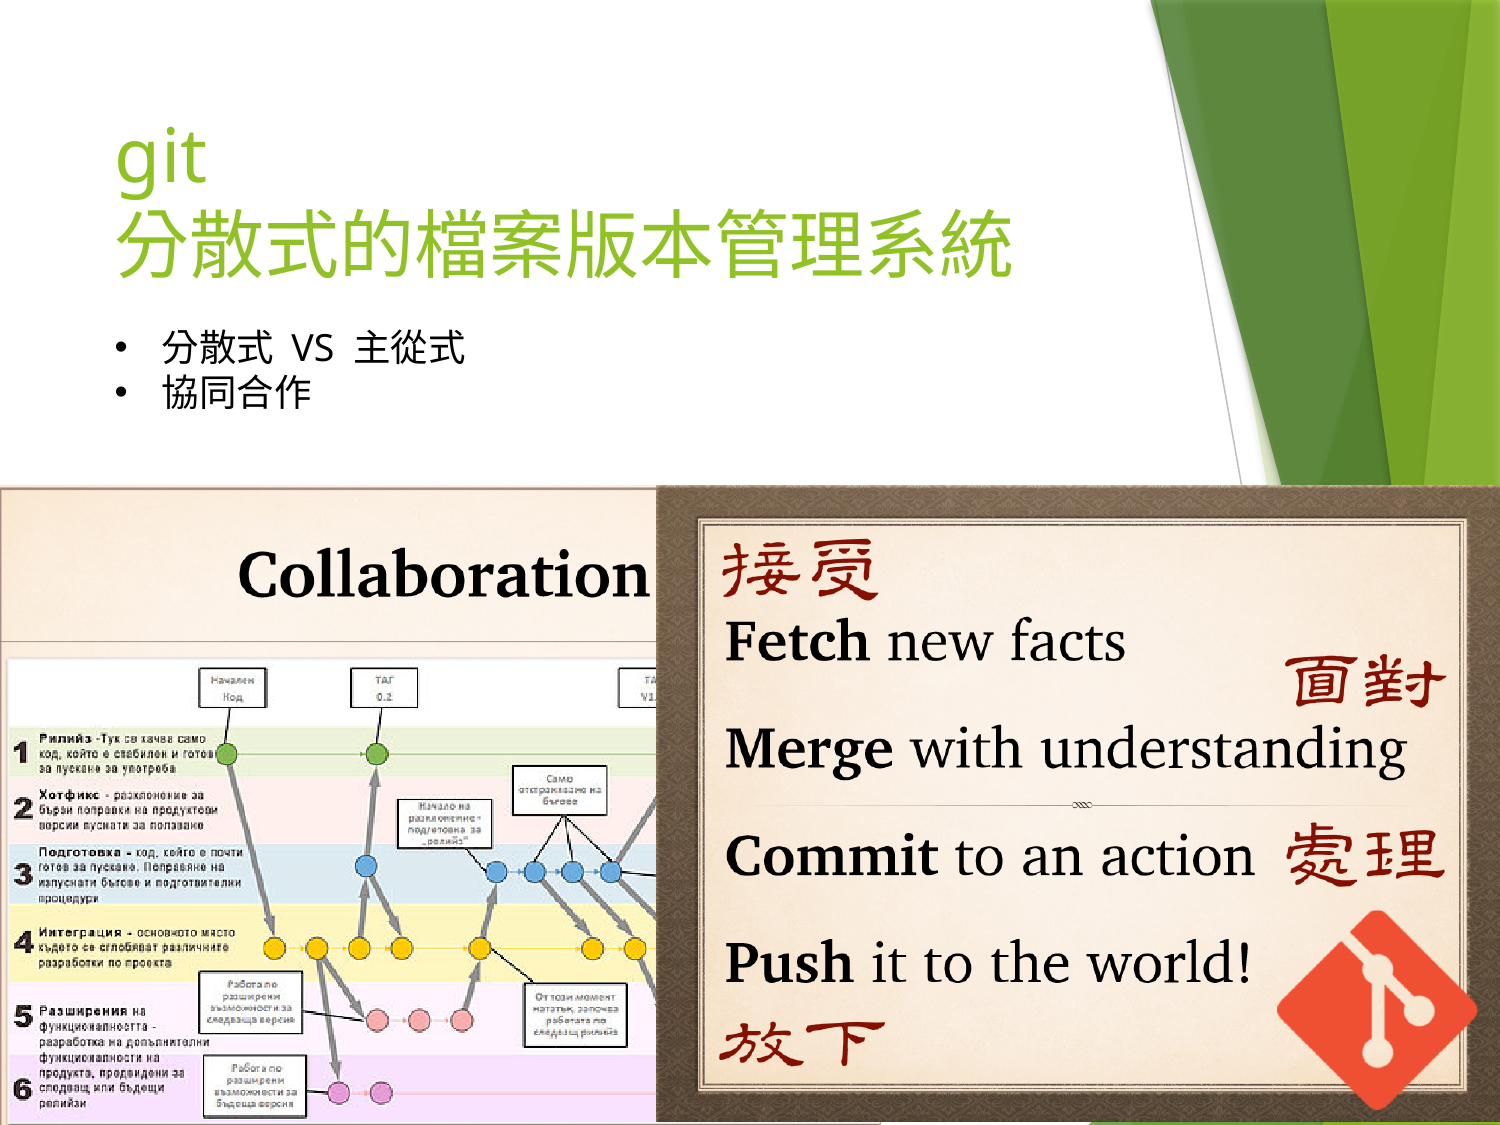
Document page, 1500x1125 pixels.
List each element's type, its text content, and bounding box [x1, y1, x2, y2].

text_box 分散式 VS 主從式 協同合作 [99, 316, 1071, 422]
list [655, 484, 1500, 1123]
title git 分散式的檔案版本管理系統 [99, 99, 1142, 317]
picture [0, 484, 882, 1125]
